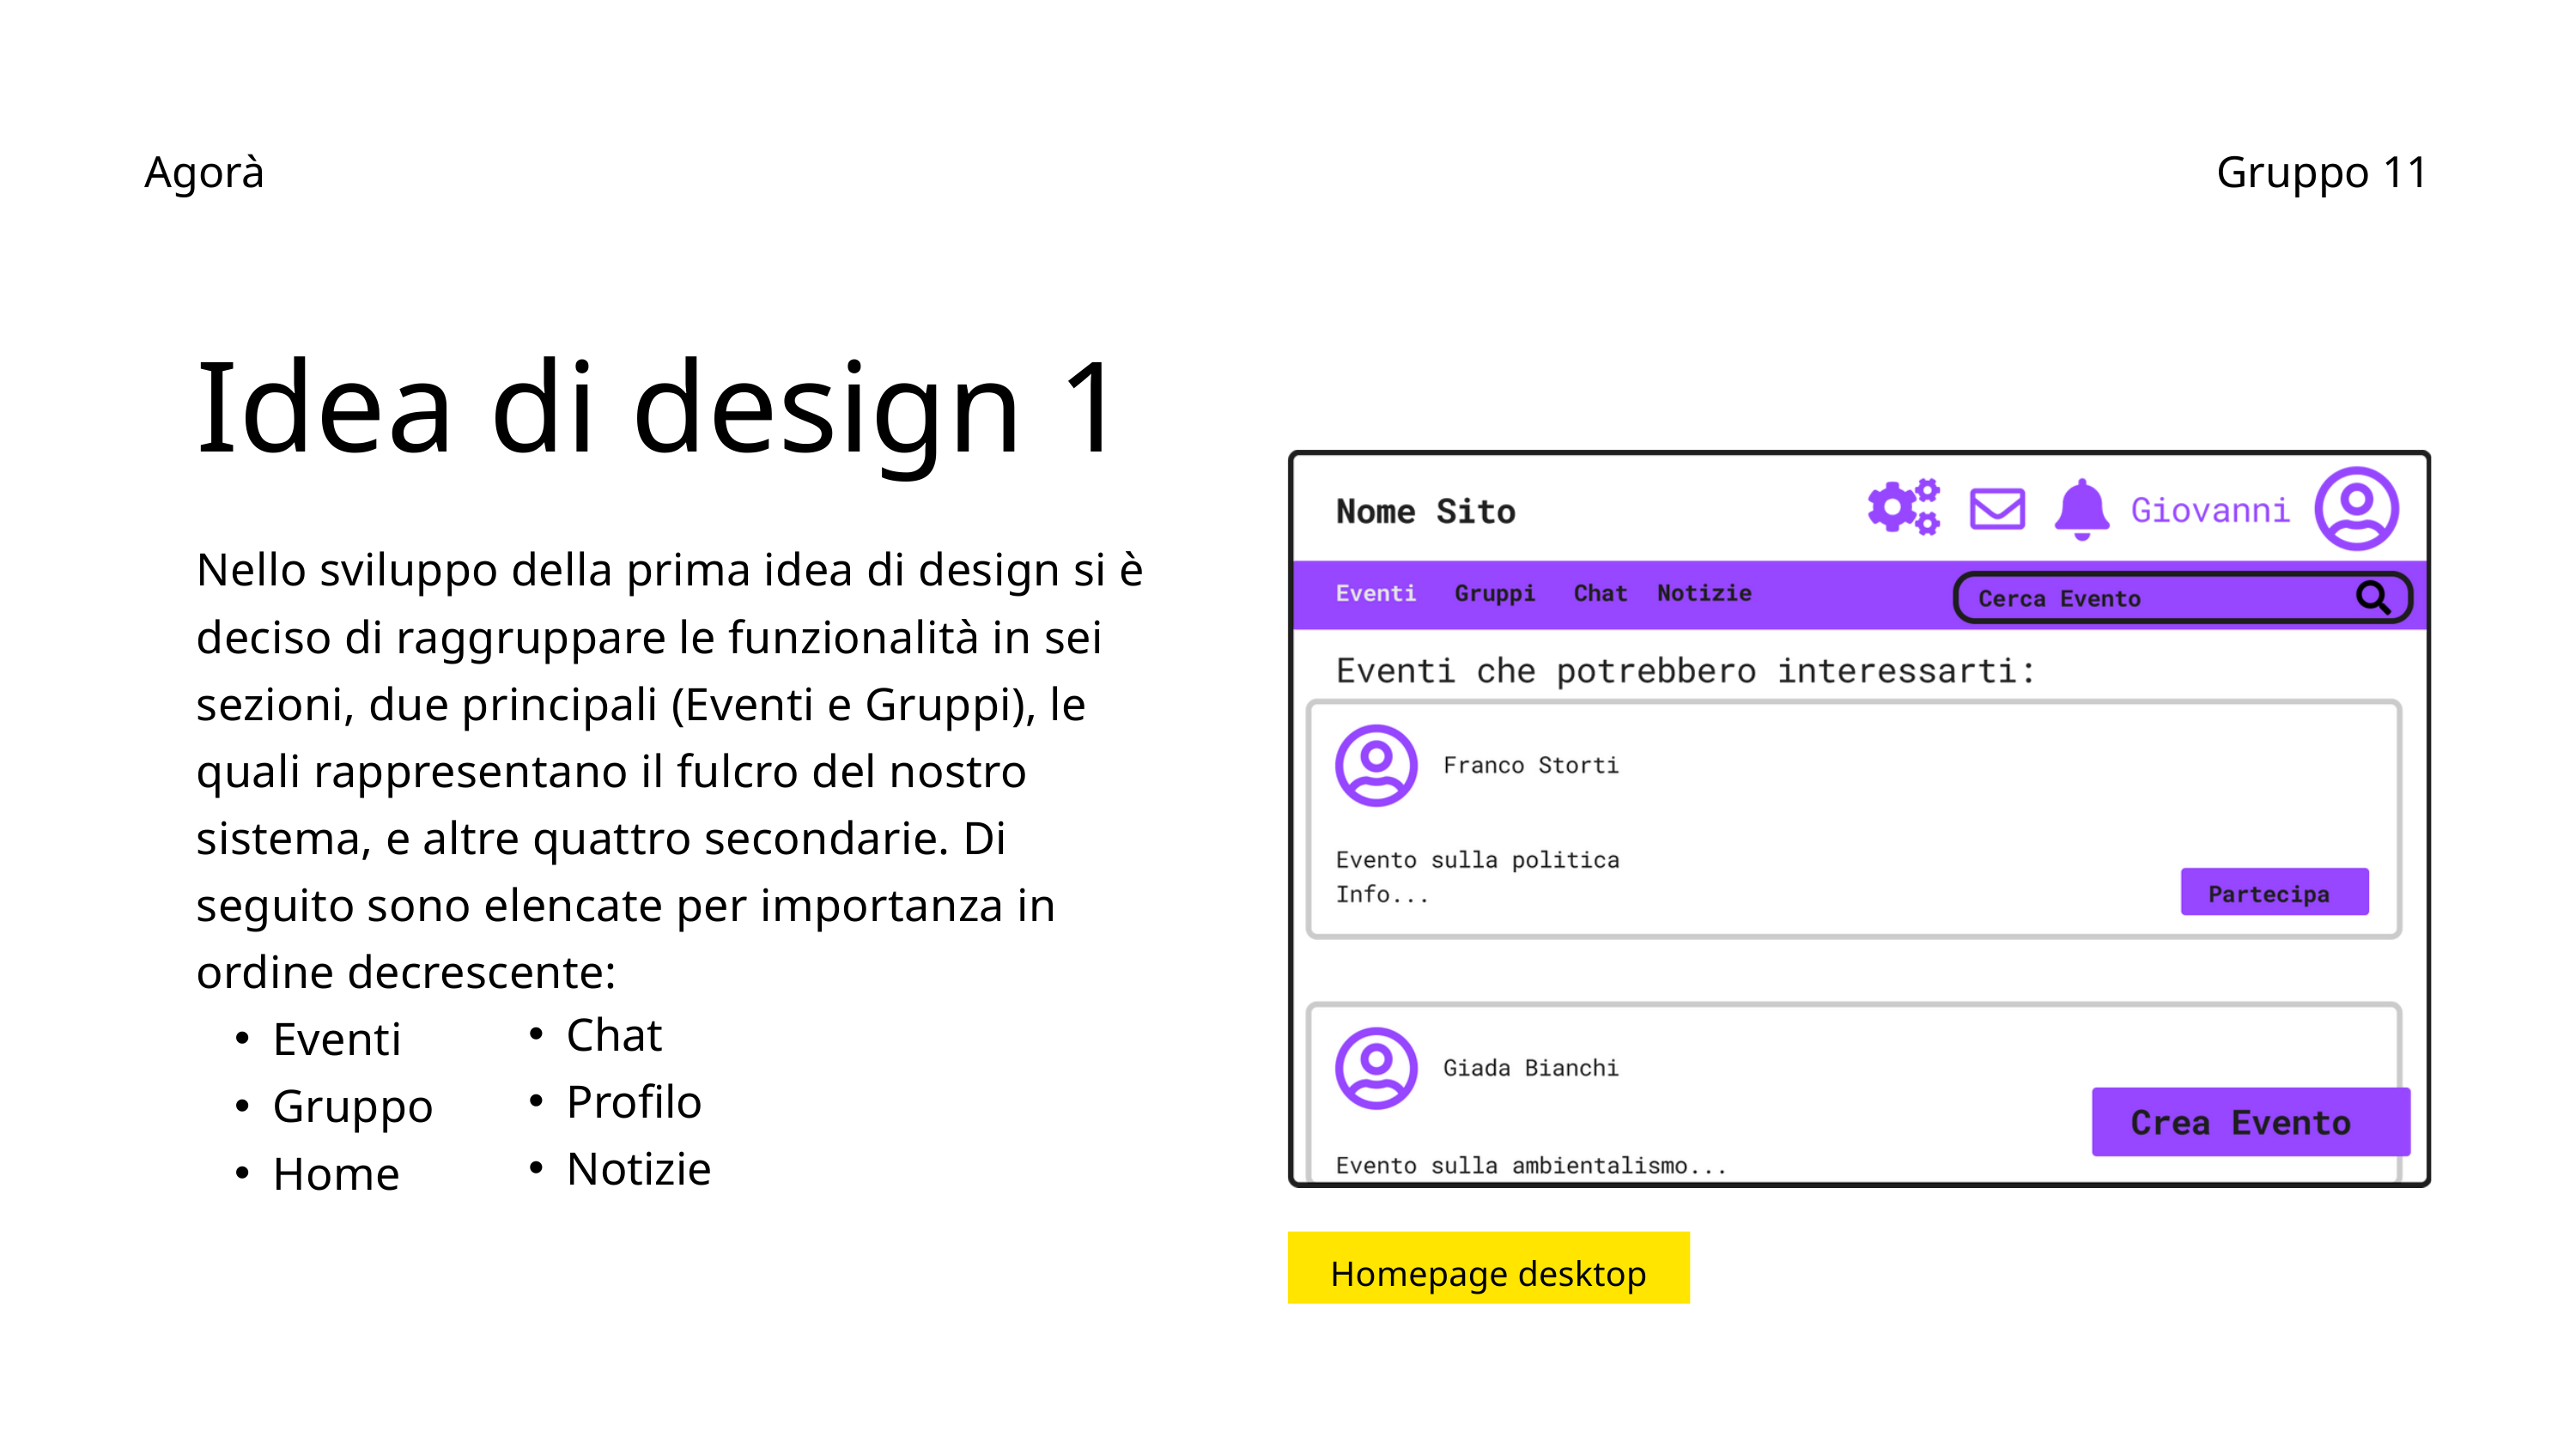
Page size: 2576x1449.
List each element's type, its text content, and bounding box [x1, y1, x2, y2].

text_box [1287, 1231, 1691, 1304]
text_box Gruppo 11 [1877, 144, 2432, 197]
text_box [1287, 450, 2432, 1189]
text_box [196, 332, 1173, 1193]
text_box Agorà [144, 144, 699, 197]
